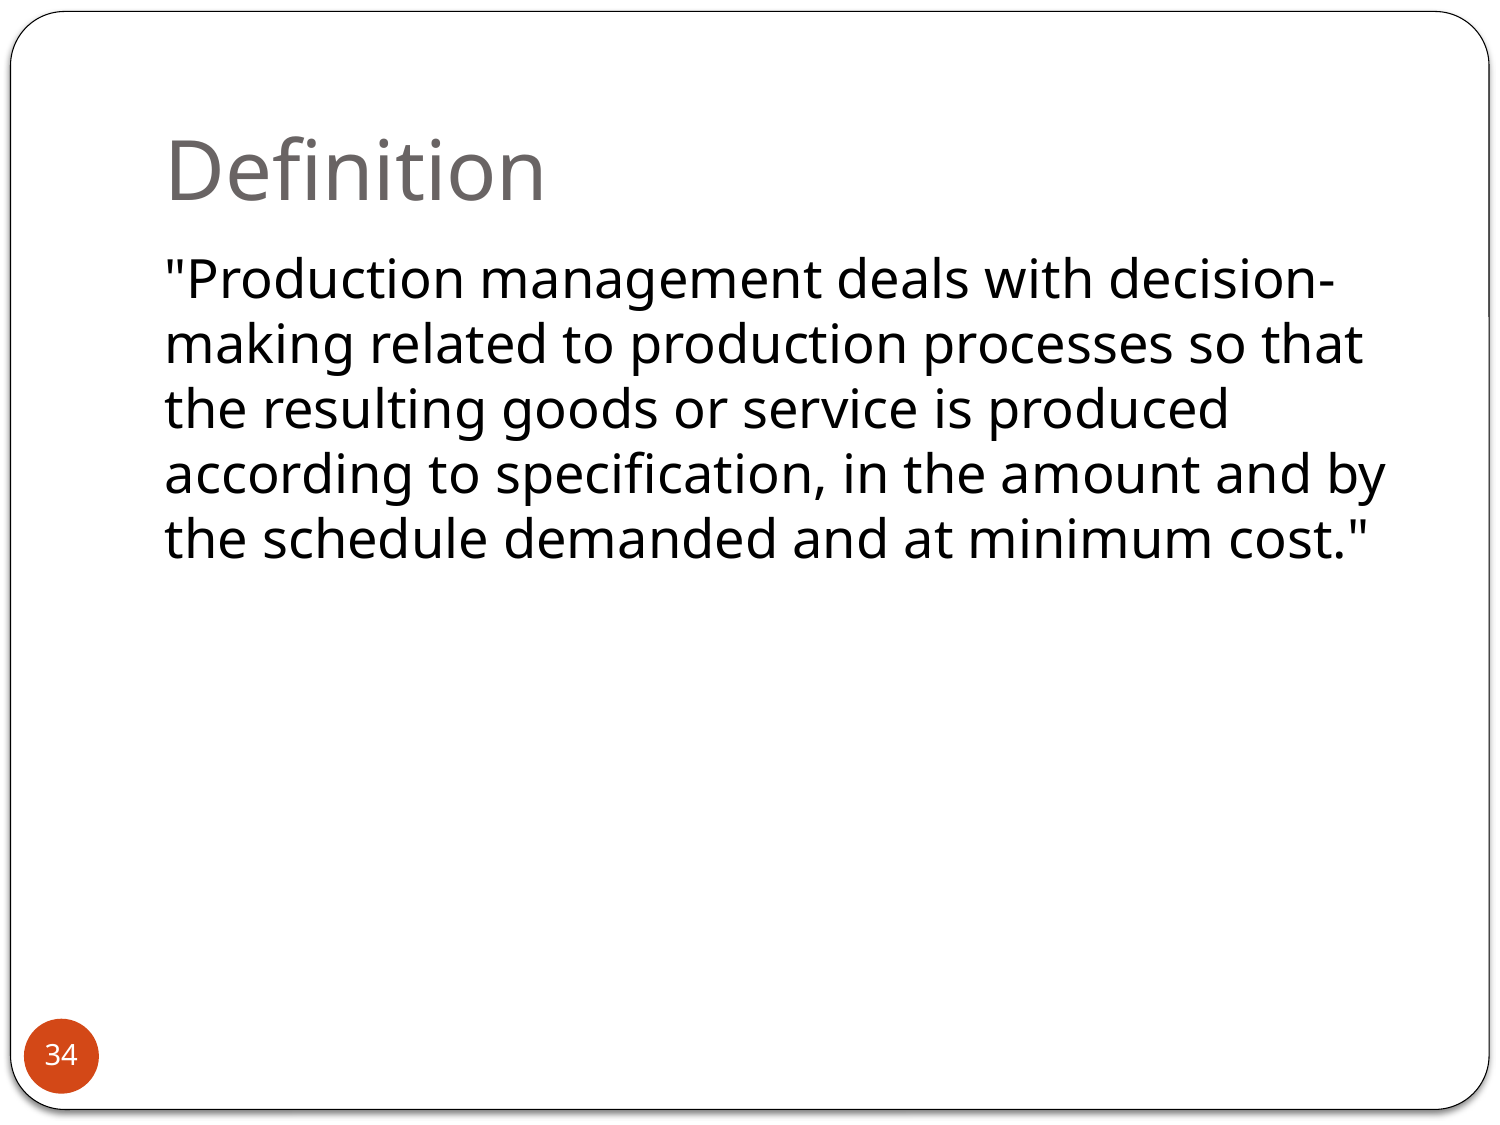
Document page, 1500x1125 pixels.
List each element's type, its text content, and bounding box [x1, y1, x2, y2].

title Definition [150, 45, 1425, 233]
list "Production management deals with decision-making related to production processes so that the resulting goods or service is produced according to specification, in the amount and by the schedule demanded and at minimum cost." [150, 237, 1425, 988]
slide_number 34 [23, 1018, 99, 1094]
